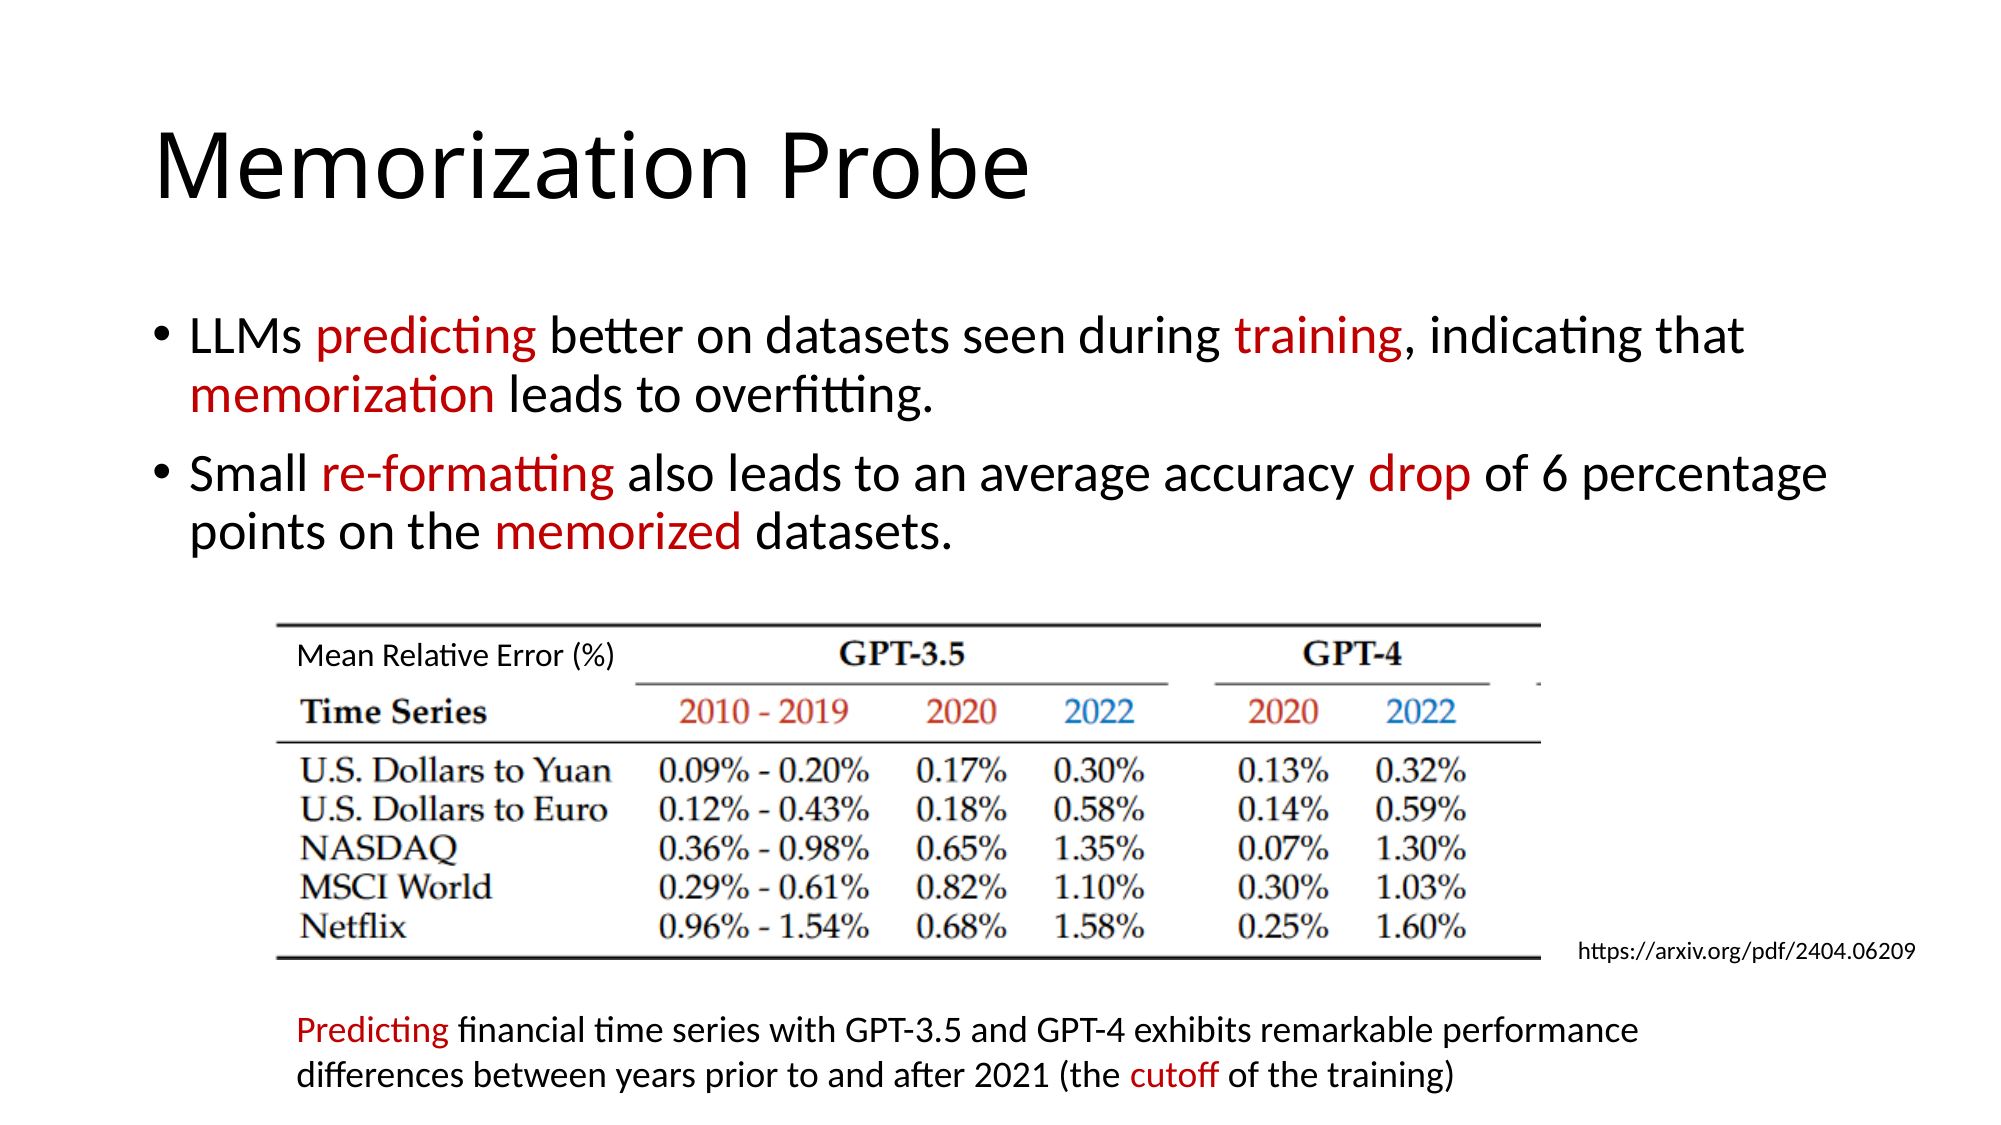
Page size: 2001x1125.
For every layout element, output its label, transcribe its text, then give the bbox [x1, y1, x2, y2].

text_box Predicting financial time series with GPT-3.5 and GPT-4 exhibits remarkable performance differences between years prior to and after 2021 (the cutoff of the training) [281, 997, 1713, 1103]
title Memorization Probe [137, 59, 1863, 278]
list LLMs predicting better on datasets seen during training, indicating that memorization leads to overfitting. Small re-formatting also leads to an average accuracy drop of 6 percentage points on the memorized datasets. [137, 299, 1863, 1014]
picture [267, 601, 1541, 960]
text_box https://arxiv.org/pdf/2404.06209 [1563, 927, 1937, 972]
